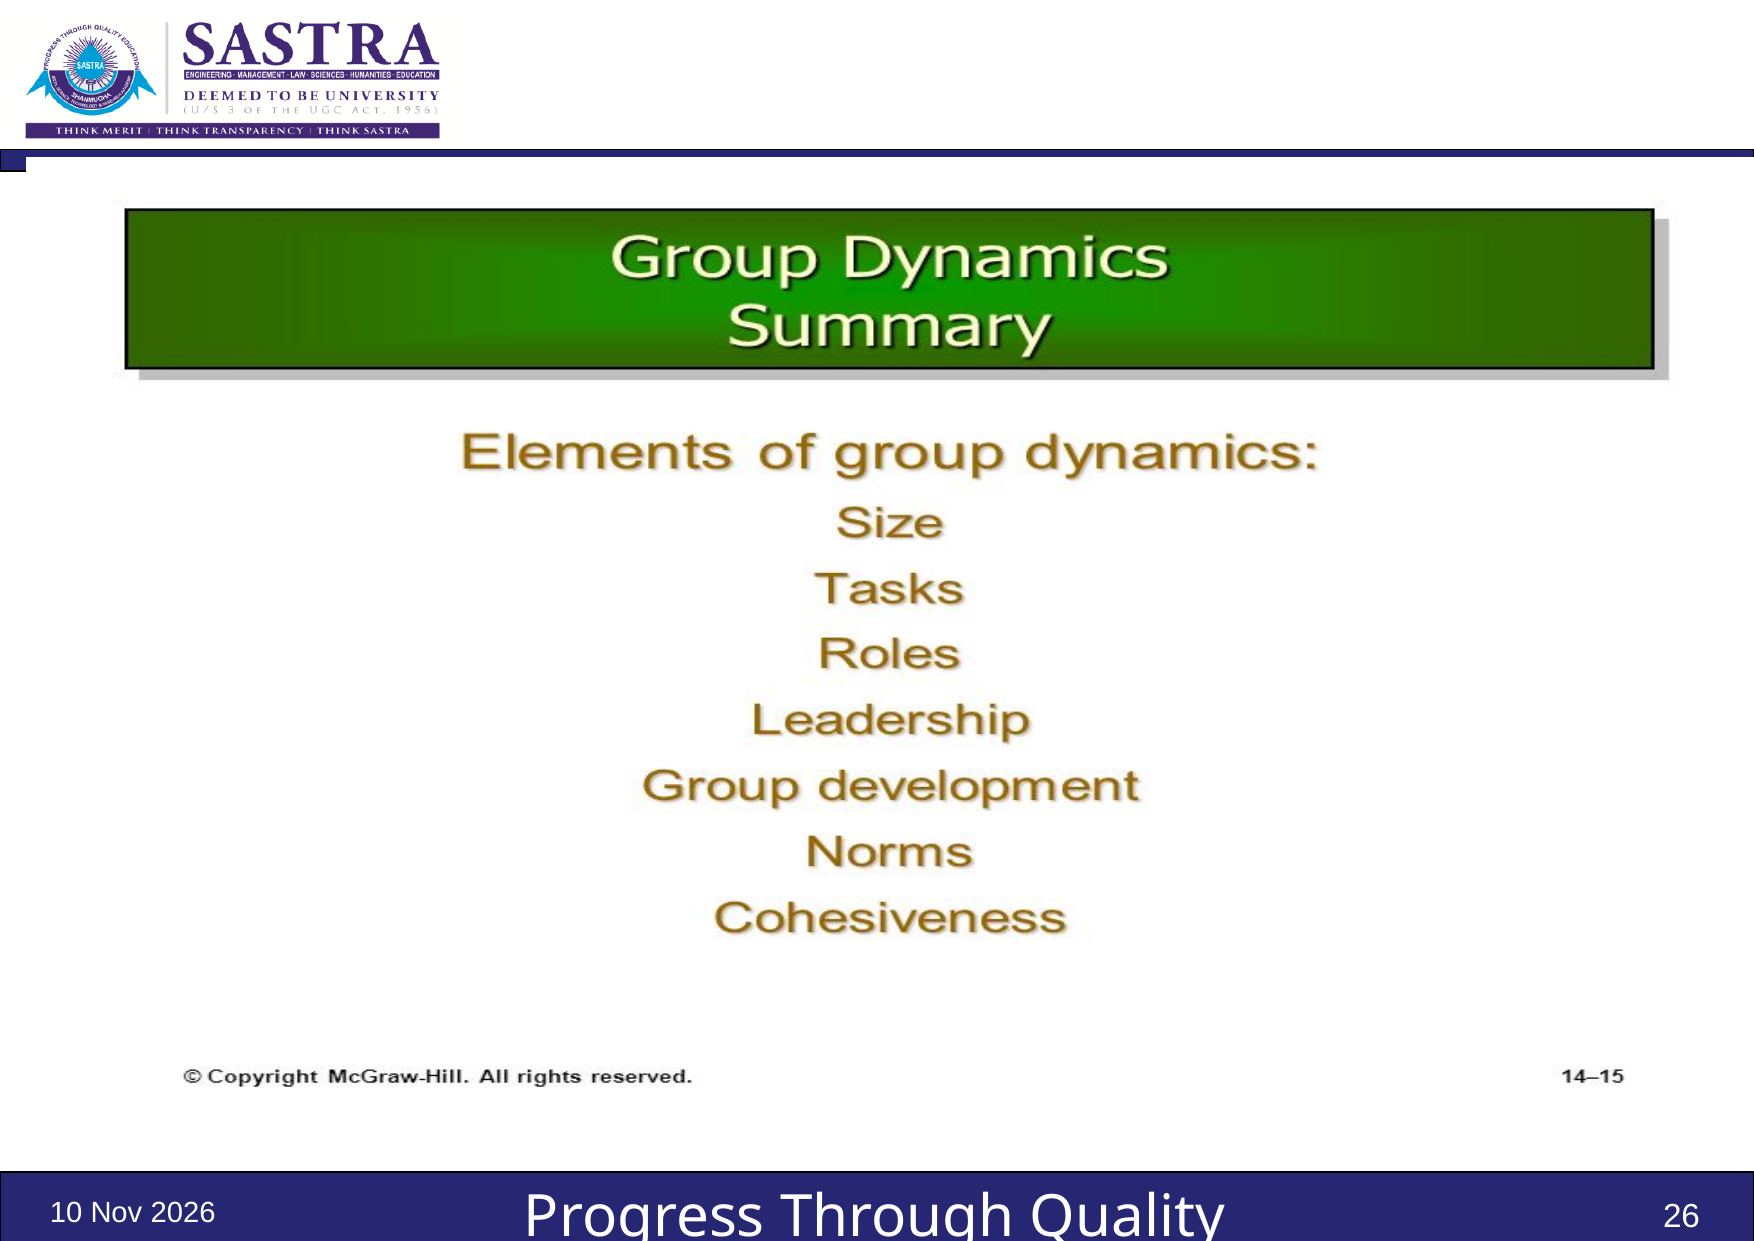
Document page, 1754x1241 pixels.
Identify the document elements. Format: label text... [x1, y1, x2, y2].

slide_number 26 [1307, 1184, 1718, 1237]
picture [0, 13, 465, 146]
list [26, 157, 1754, 1109]
slide_number 7-Oct-20 [32, 1184, 267, 1236]
